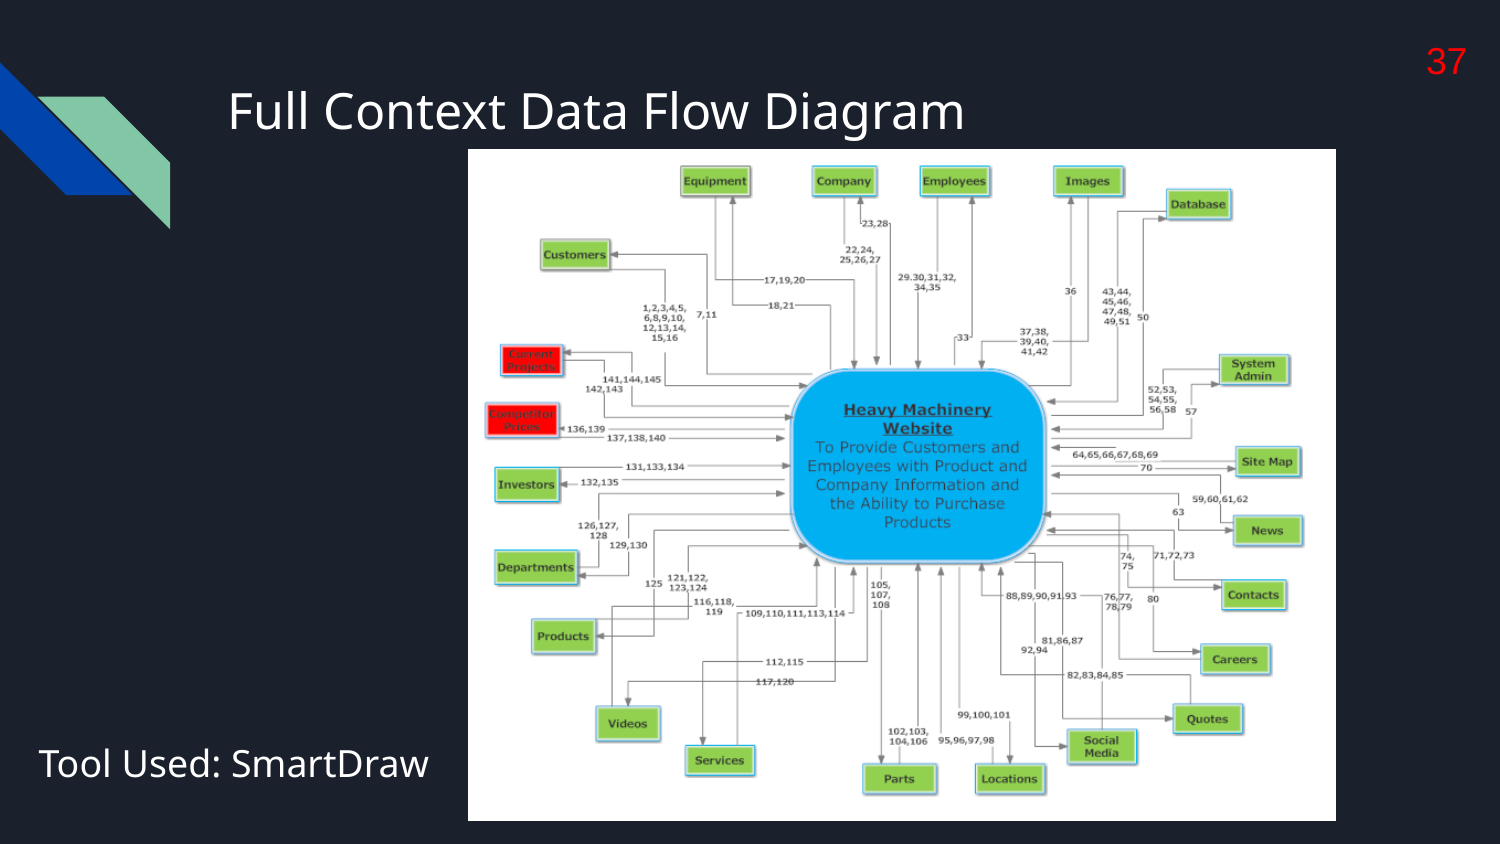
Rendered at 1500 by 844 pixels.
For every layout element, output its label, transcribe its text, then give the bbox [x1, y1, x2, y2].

picture [468, 149, 1336, 822]
list Tool Used: SmartDraw [23, 718, 463, 821]
slide_number 37 [1392, 27, 1483, 92]
title Full Context Data Flow Diagram [212, 64, 1368, 215]
